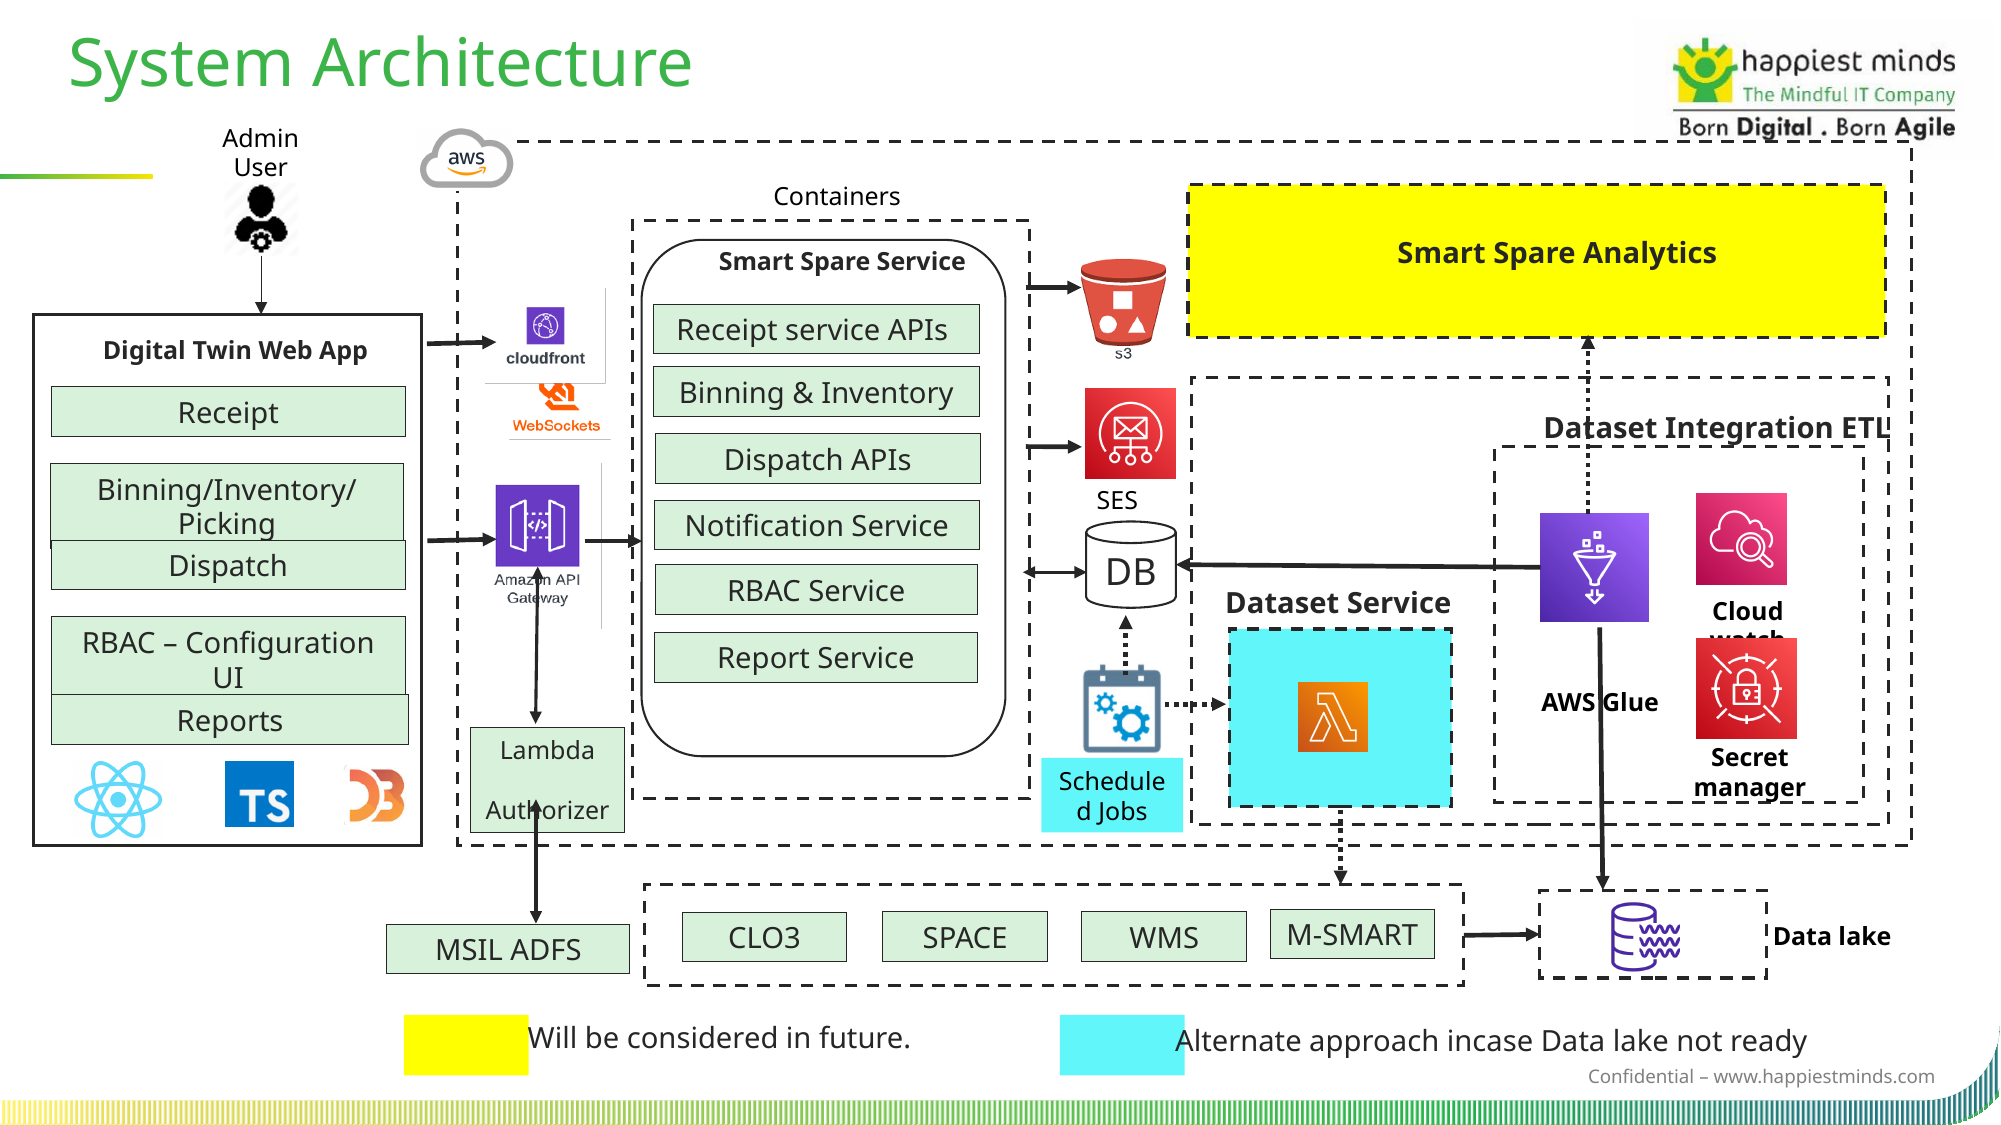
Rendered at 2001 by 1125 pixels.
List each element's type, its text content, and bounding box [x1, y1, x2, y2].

text_box Dispatch APIs [655, 433, 981, 484]
text_box Scheduled Jobs [1041, 757, 1184, 833]
text_box Cloud watch [1668, 587, 1828, 663]
picture [1059, 236, 1186, 381]
text_box Report Service [654, 632, 978, 683]
text_box Reports [51, 694, 409, 745]
picture [225, 761, 294, 827]
picture [1696, 637, 1797, 739]
picture [1607, 899, 1683, 975]
text_box [1605, 452, 1890, 826]
text_box MSIL ADFS [386, 924, 630, 974]
picture [1696, 493, 1787, 585]
text_box [456, 141, 1913, 571]
text_box Admin User [200, 114, 321, 190]
text_box [1539, 890, 1767, 979]
text_box [1589, 376, 1890, 402]
text_box WMS [1081, 911, 1247, 962]
picture [1085, 388, 1176, 479]
text_box Smart Spare Analytics [1382, 226, 1847, 277]
text_box Alternate approach incase Data lake not ready [1160, 1015, 1823, 1065]
picture [1634, 18, 1994, 160]
text_box AWS Glue [1603, 678, 1690, 724]
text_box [1175, 564, 1541, 568]
text_box [1228, 628, 1453, 808]
text_box Dataset Service [1210, 577, 1470, 627]
text_box SPACE [882, 911, 1048, 962]
text_box Digital Twin Web App [88, 327, 484, 373]
text_box RBAC – Configuration UI [51, 616, 406, 694]
picture [1540, 513, 1649, 622]
text_box RBAC Service [655, 564, 978, 615]
text_box [640, 238, 1007, 758]
text_box Receipt [51, 386, 406, 437]
text_box [631, 219, 1031, 353]
text_box Dataset Integration ETL [1589, 402, 1993, 452]
picture [224, 182, 299, 256]
text_box Binning/Inventory/Picking [50, 463, 404, 549]
text_box [32, 313, 422, 847]
text_box CLO3 [682, 912, 847, 962]
text_box Receipt service APIs [653, 304, 980, 354]
picture [0, 985, 2000, 1125]
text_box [1599, 627, 1603, 890]
text_box Will be considered in future. [513, 1011, 934, 1062]
text_box Lambda Authorizer [470, 727, 625, 833]
text_box [1190, 568, 1599, 826]
text_box Secret manager [1670, 733, 1830, 809]
text_box [1190, 376, 1588, 564]
text_box DB [1084, 522, 1177, 609]
text_box [1341, 825, 1599, 847]
text_box Notification Service [654, 500, 980, 550]
picture [73, 761, 163, 838]
text_box [1605, 452, 1913, 847]
picture [1066, 658, 1172, 757]
text_box M-SMART [1270, 909, 1435, 959]
text_box Data lake [1752, 912, 1912, 958]
text_box [1494, 445, 1865, 803]
text_box [1187, 184, 1886, 338]
text_box [403, 1014, 529, 1076]
text_box [1059, 1014, 1185, 1076]
text_box [631, 284, 1031, 800]
text_box [644, 884, 1465, 987]
text_box Containers [744, 173, 930, 219]
picture [344, 765, 409, 825]
text_box Dispatch [51, 540, 406, 590]
picture [1298, 682, 1368, 752]
text_box Binning & Inventory [653, 366, 980, 417]
list System Architecture [53, 0, 1654, 137]
text_box SES [1040, 477, 1195, 522]
picture [415, 126, 517, 191]
text_box [456, 543, 1340, 847]
text_box Dataset Integration ETL [1528, 402, 1588, 446]
text_box Smart Spare Service [703, 238, 1059, 284]
picture [474, 287, 645, 454]
picture [473, 463, 602, 629]
text_box AWS Glue [1511, 678, 1599, 724]
